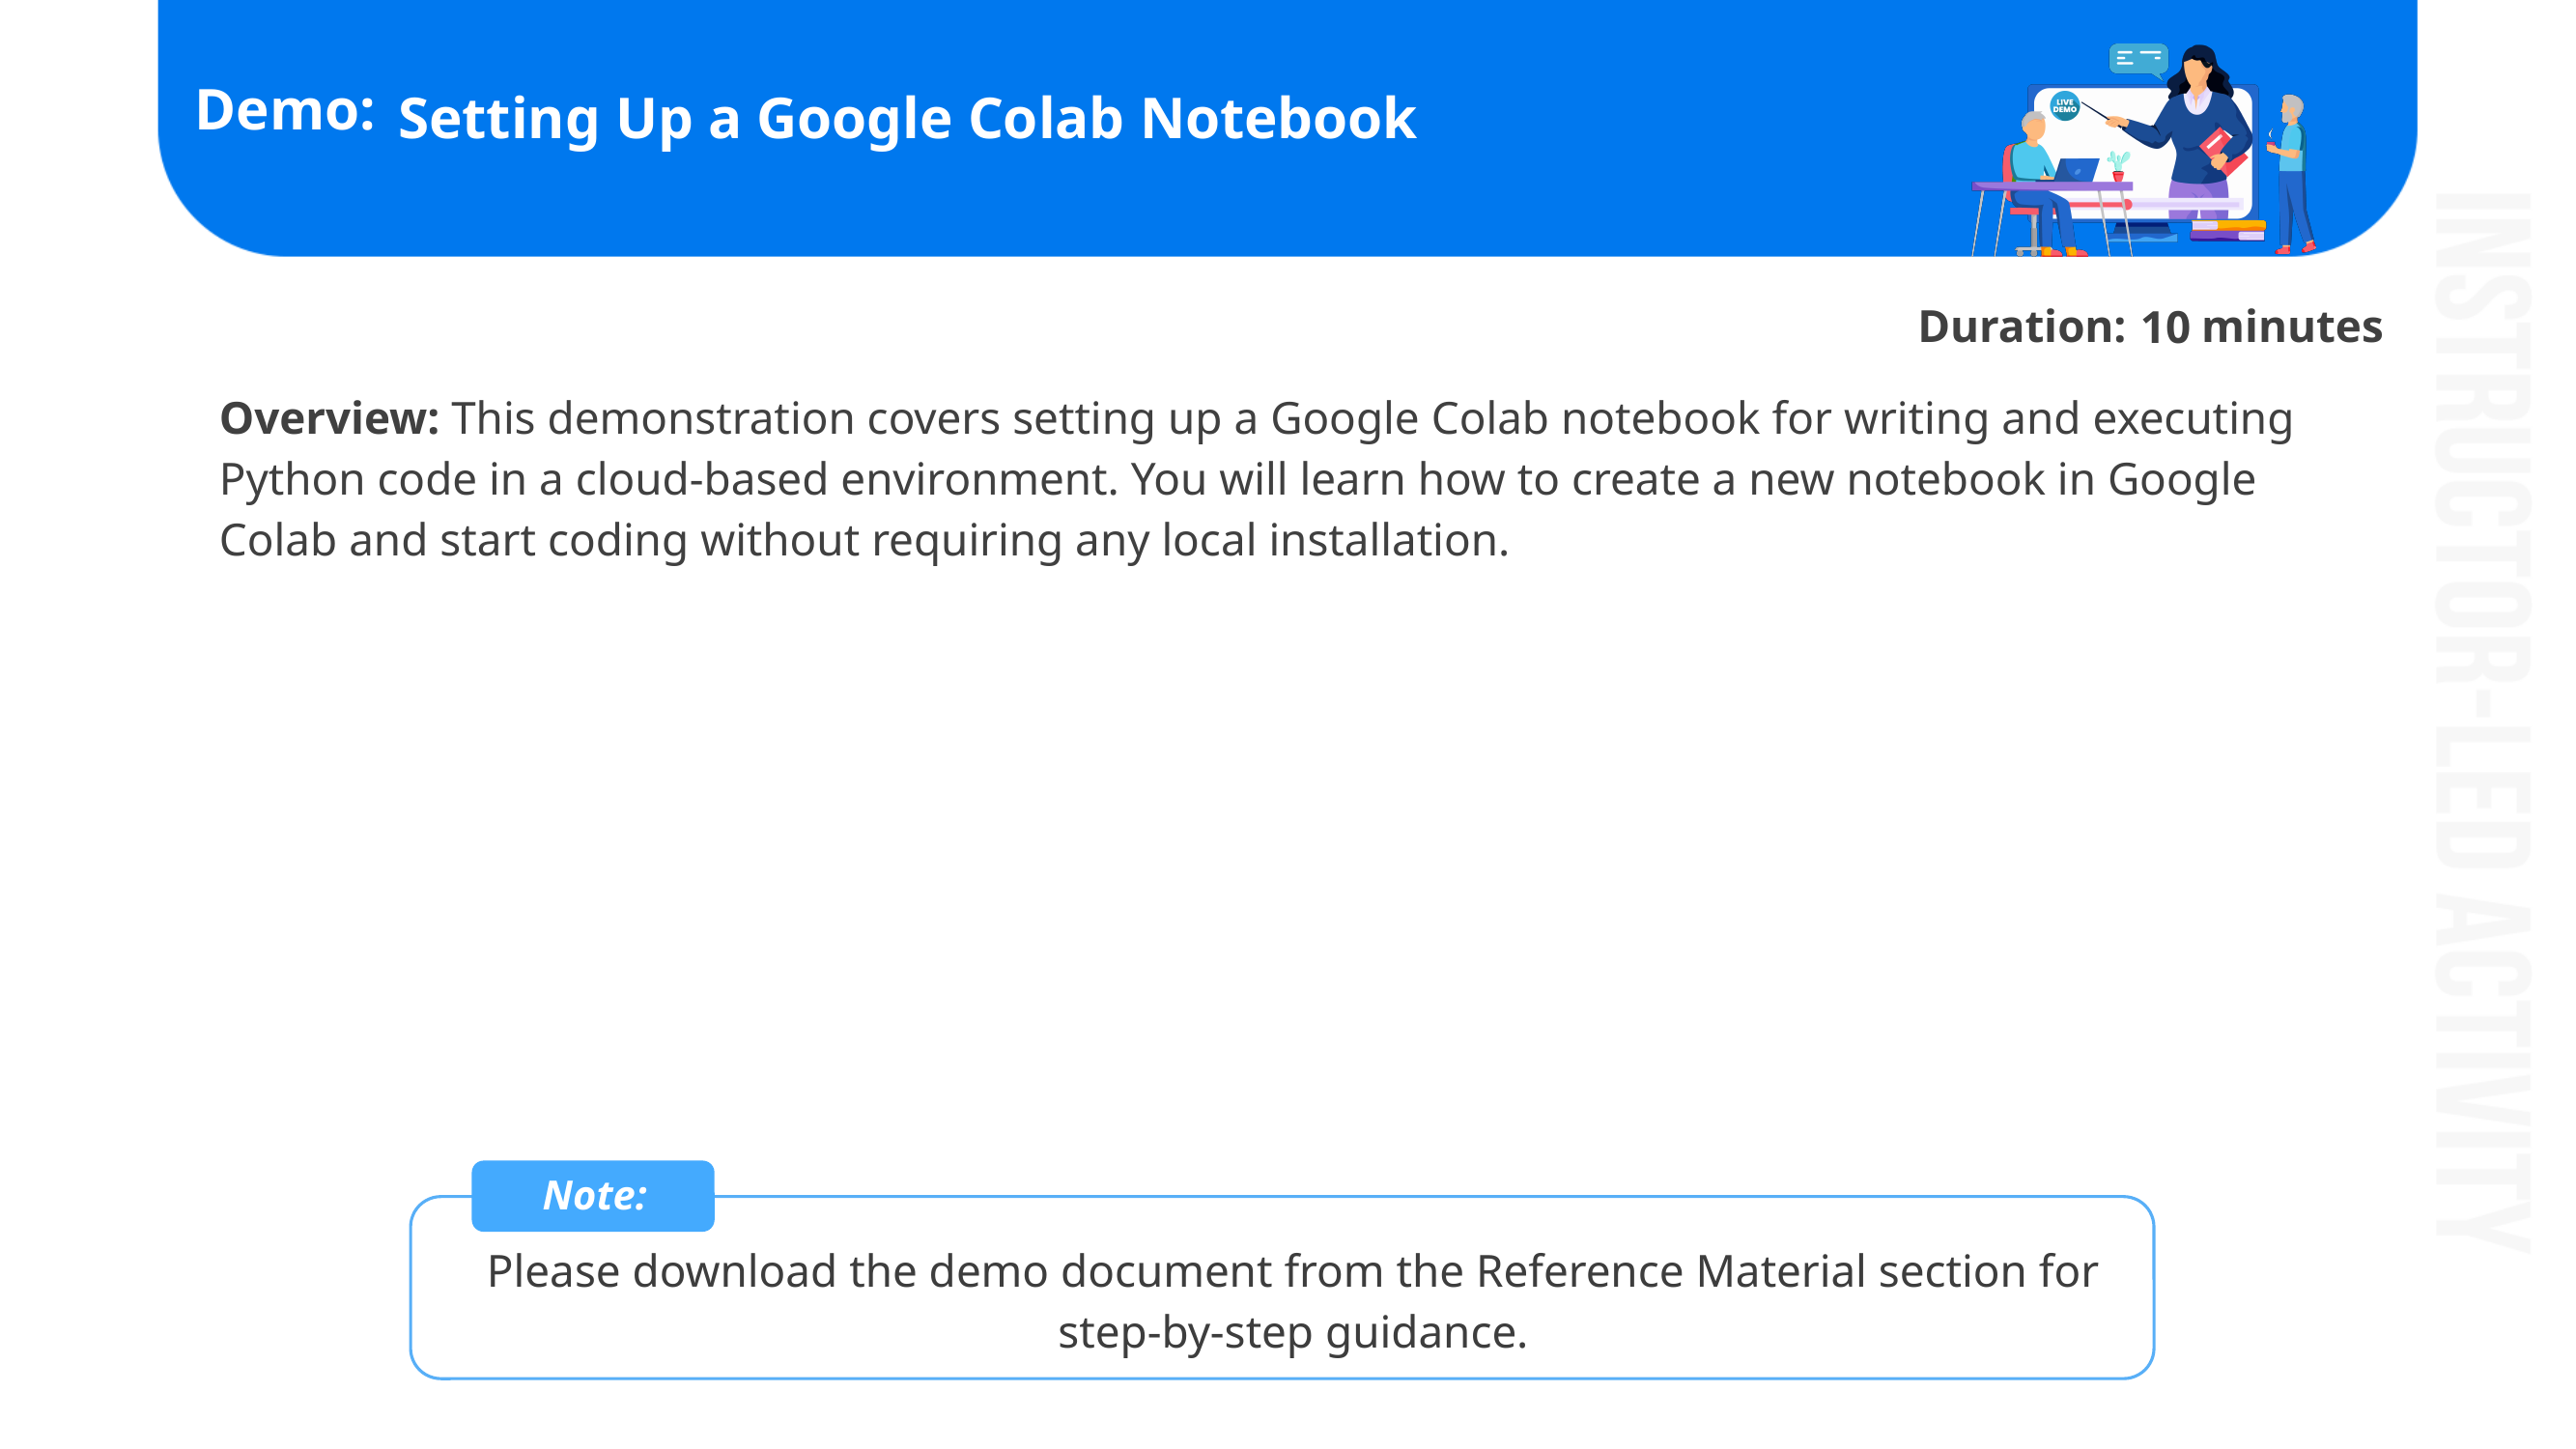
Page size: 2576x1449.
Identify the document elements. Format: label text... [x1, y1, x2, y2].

list 10 [2125, 284, 2216, 376]
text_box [410, 1160, 2166, 1379]
picture [0, 0, 2576, 1449]
list Overview: This demonstration covers setting up a Google Colab notebook for writing and executing Python code in a cloud-based environment. You will learn how to create a new notebook in Google Colab and start coding without requiring any local installation. [204, 375, 2375, 1307]
title Setting Up a Google Colab Notebook [383, 55, 1950, 158]
